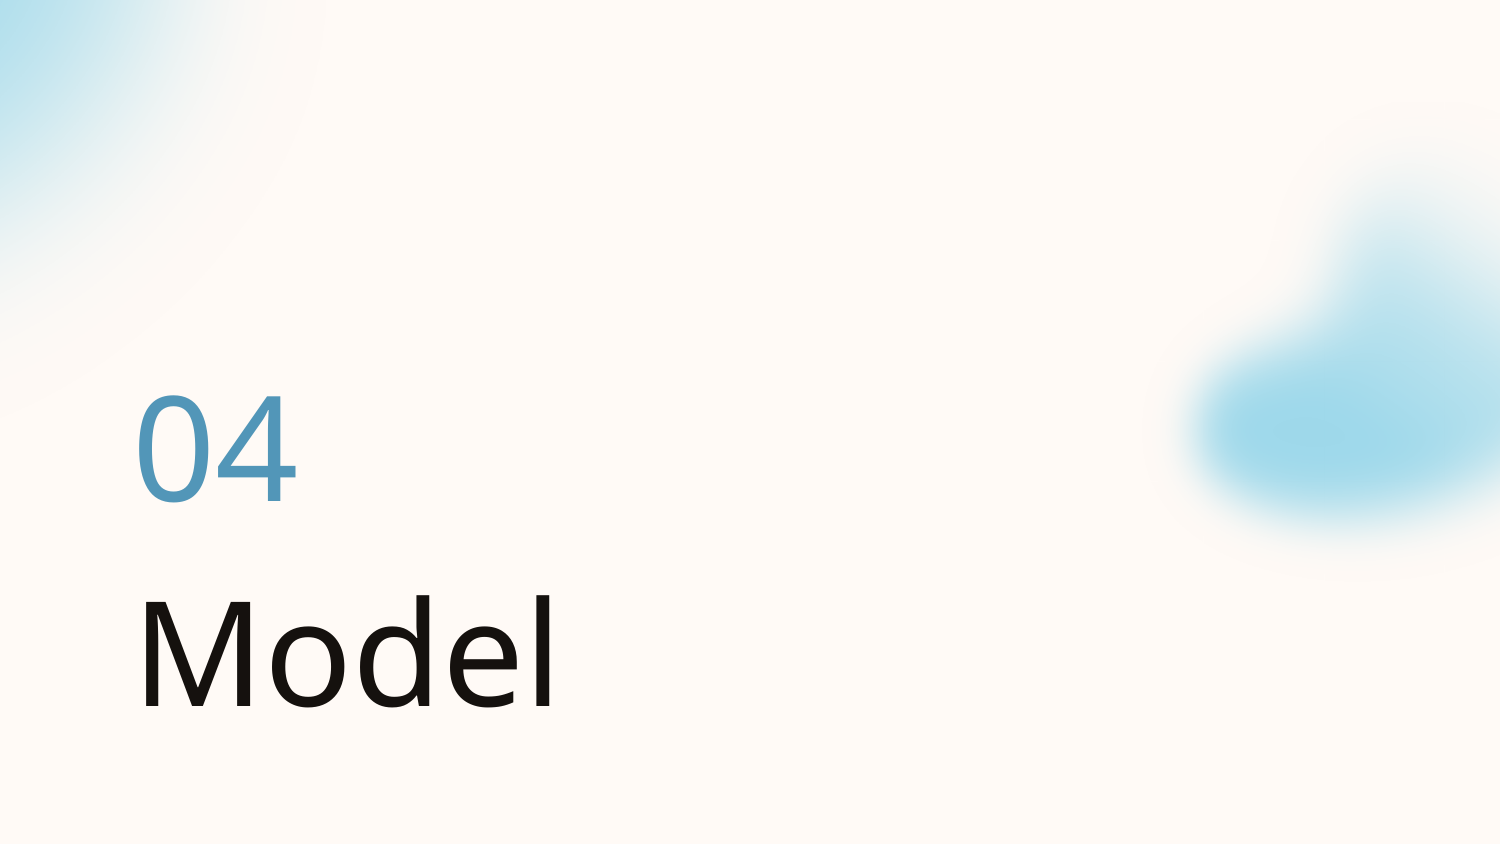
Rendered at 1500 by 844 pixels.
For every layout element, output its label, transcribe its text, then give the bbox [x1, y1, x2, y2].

picture [0, 0, 673, 742]
title Model [117, 546, 1382, 752]
picture [963, 0, 1500, 844]
title 04 [117, 340, 1382, 546]
